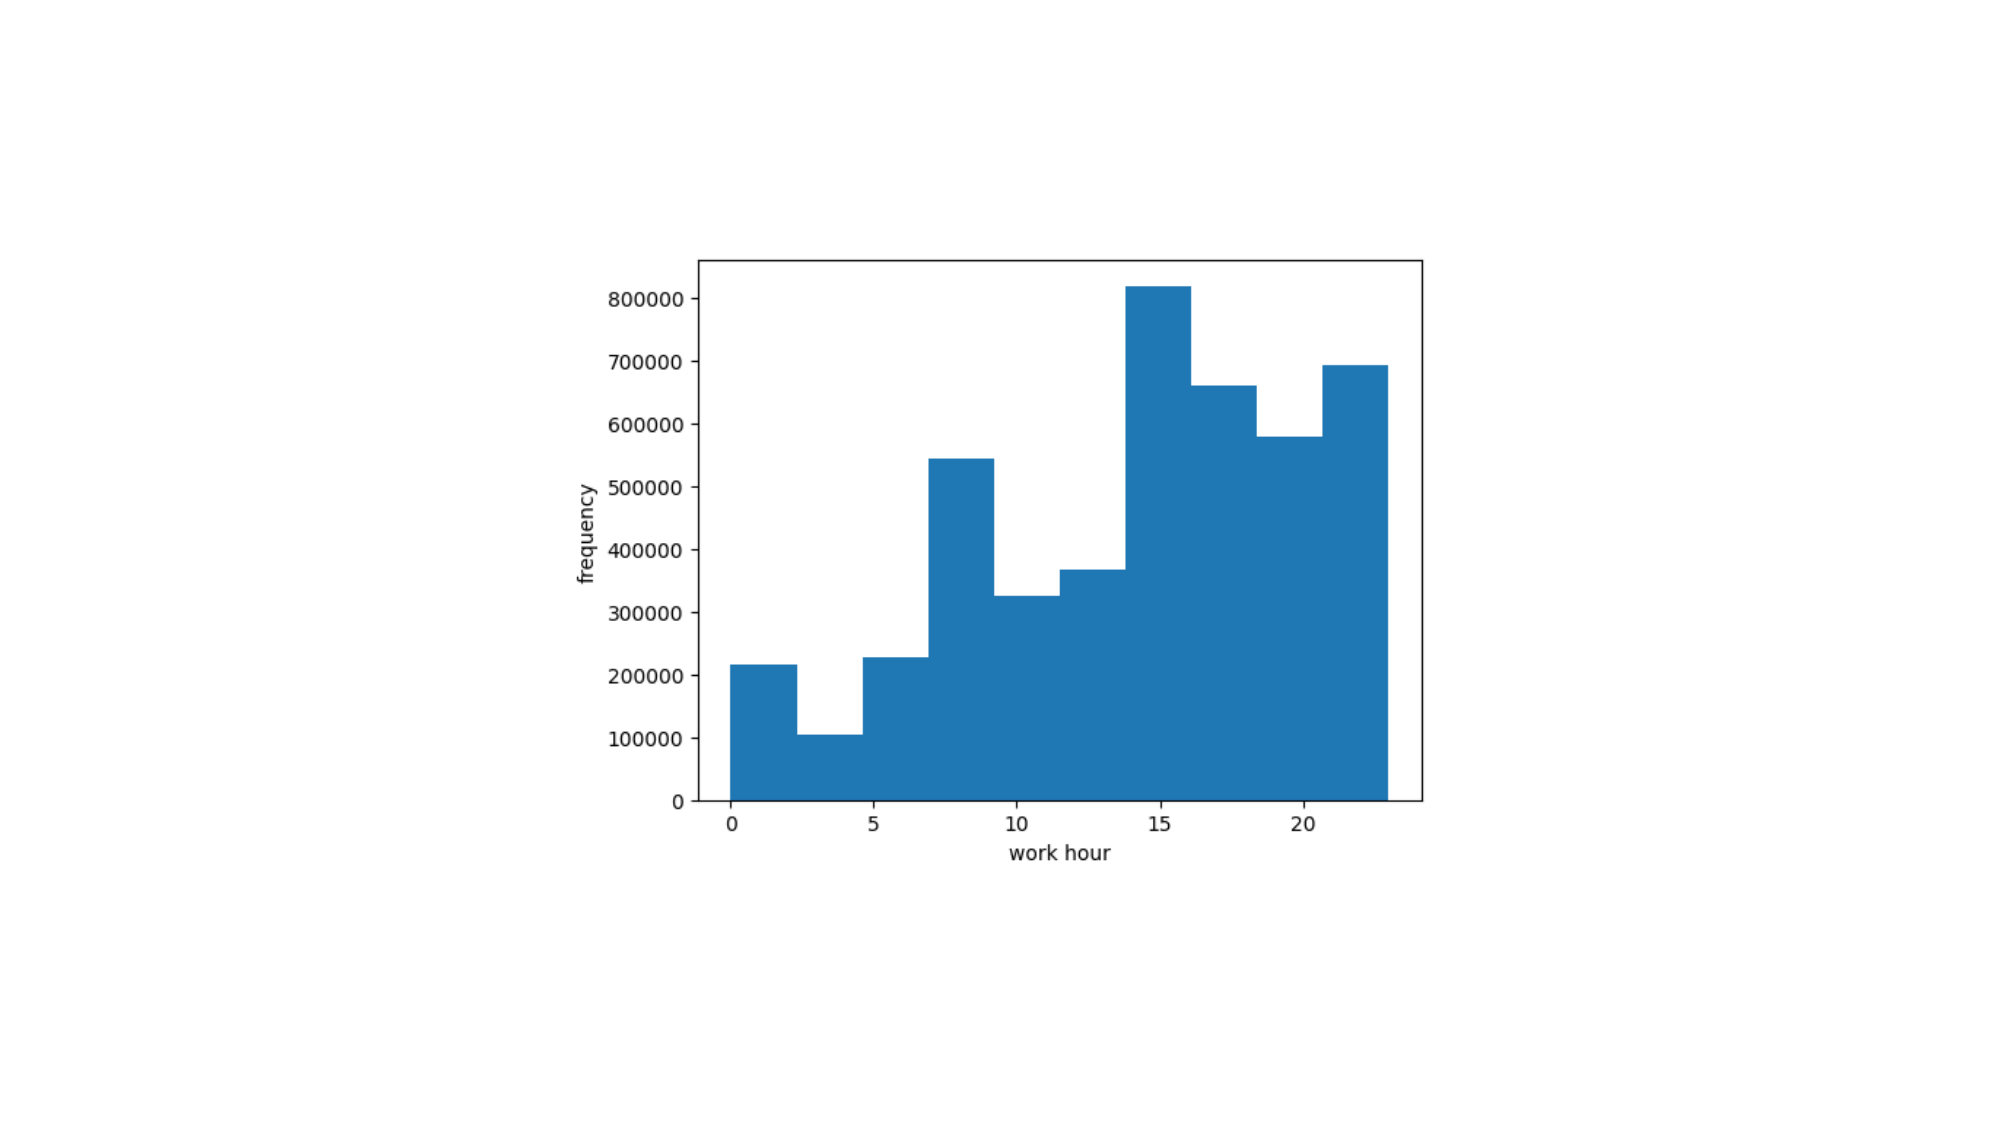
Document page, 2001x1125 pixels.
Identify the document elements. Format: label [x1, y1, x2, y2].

picture [564, 247, 1435, 878]
